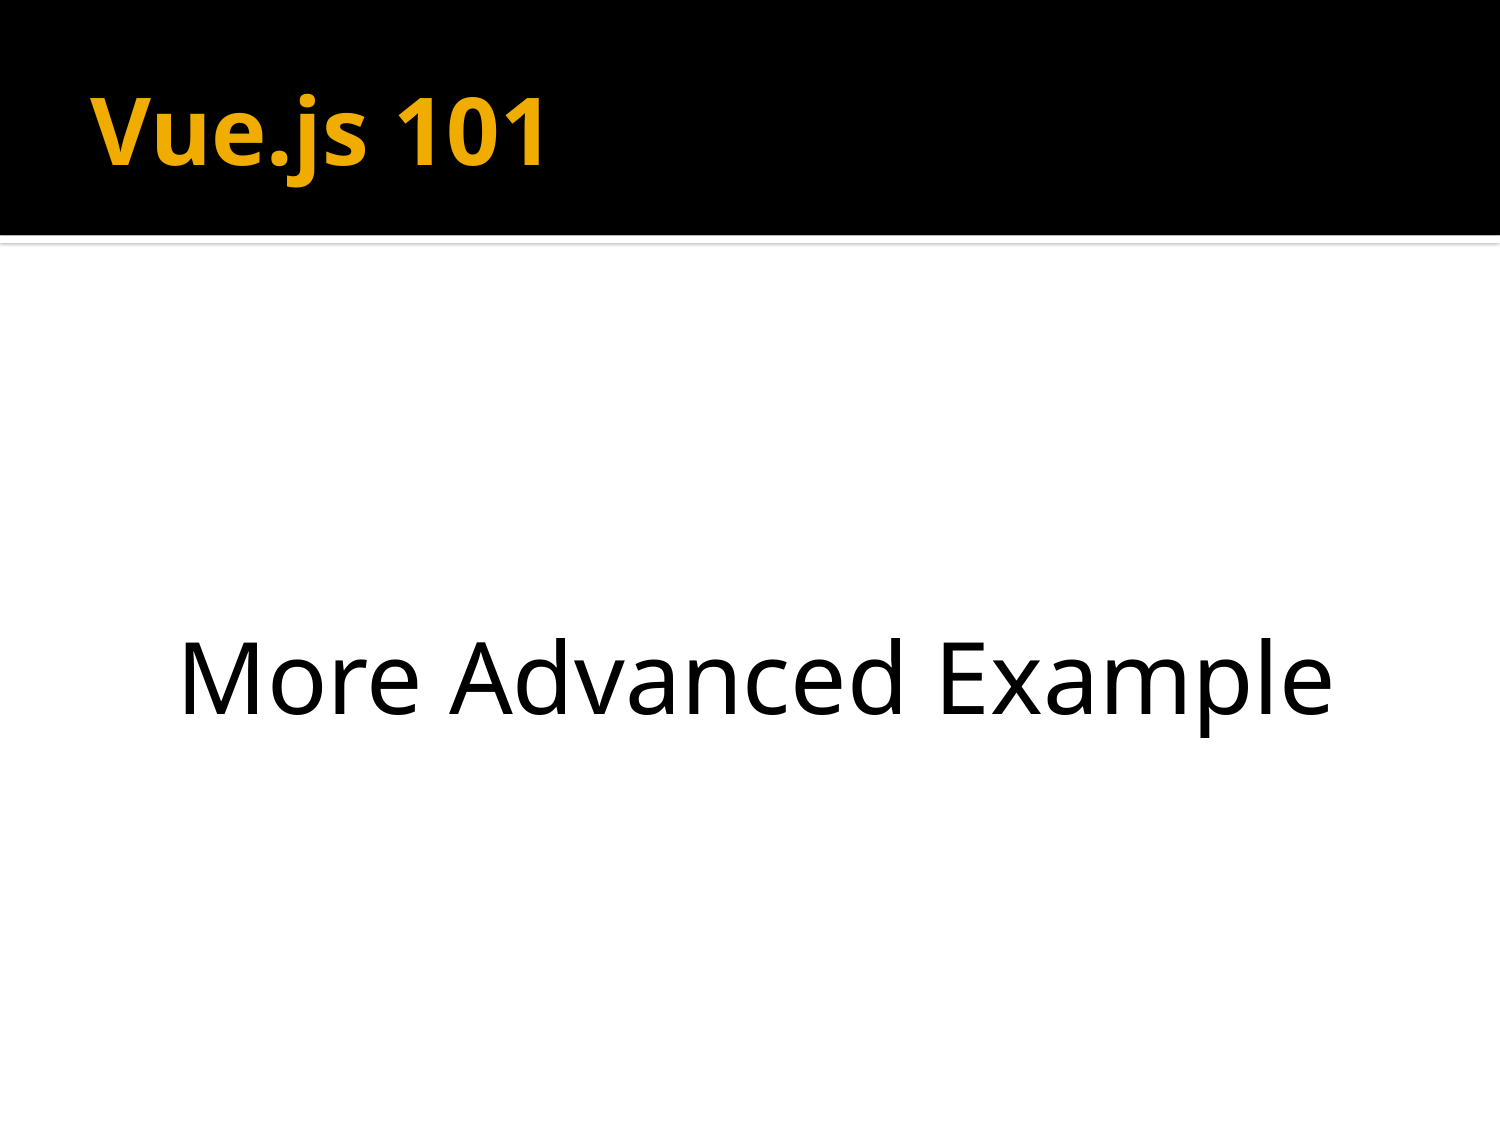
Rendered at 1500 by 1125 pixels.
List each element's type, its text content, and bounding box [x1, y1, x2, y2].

title Vue.js 101 [75, 25, 1425, 231]
list More Advanced Example [75, 291, 1425, 1050]
